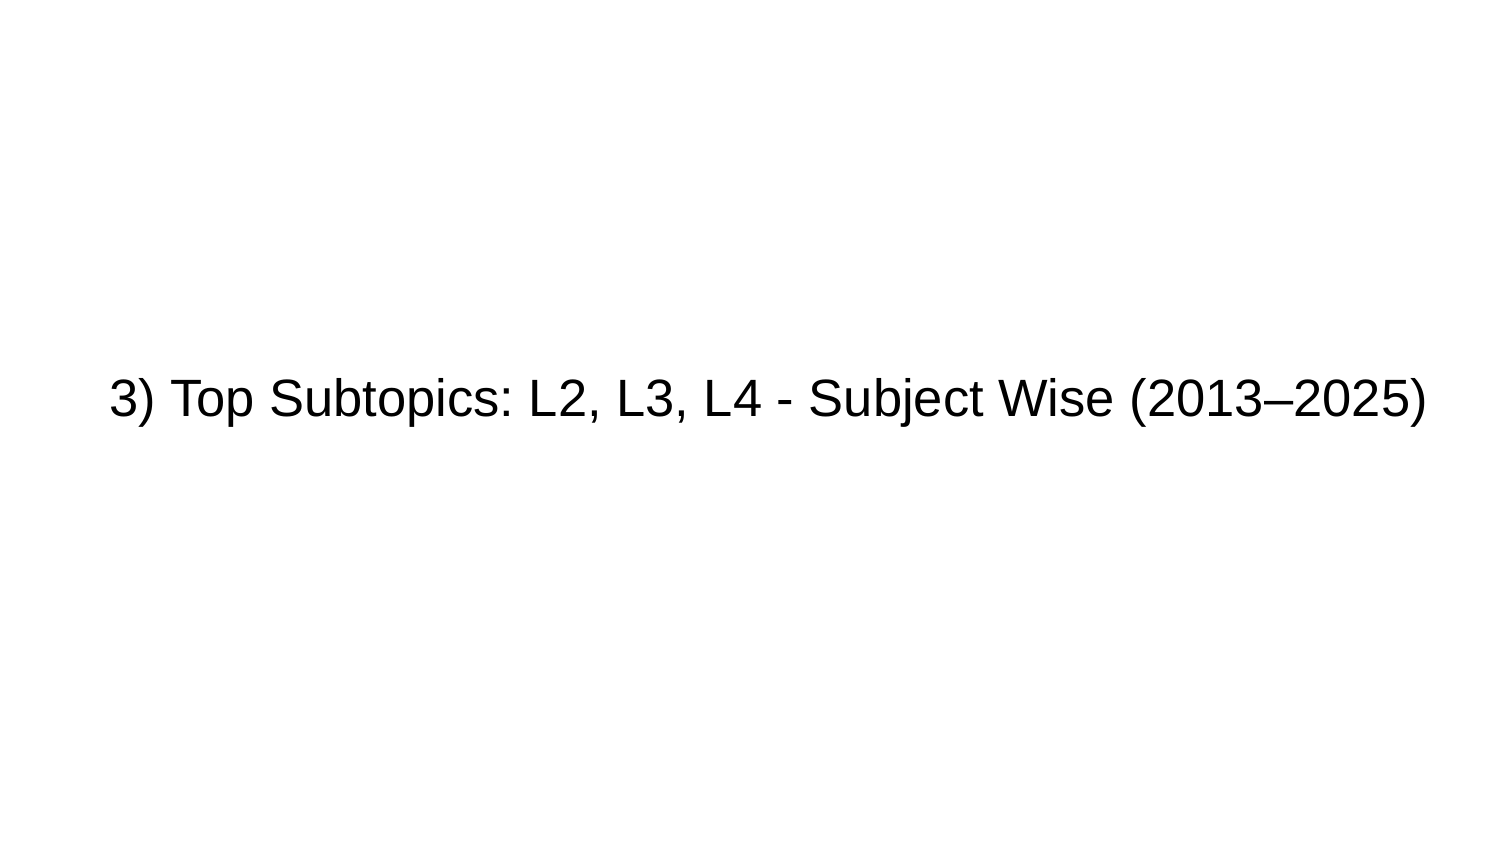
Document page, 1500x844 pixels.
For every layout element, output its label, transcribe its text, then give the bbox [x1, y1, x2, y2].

title 3) Top Subtopics: L2, L3, L4 - Subject Wise (2013–2025) [51, 348, 1449, 443]
